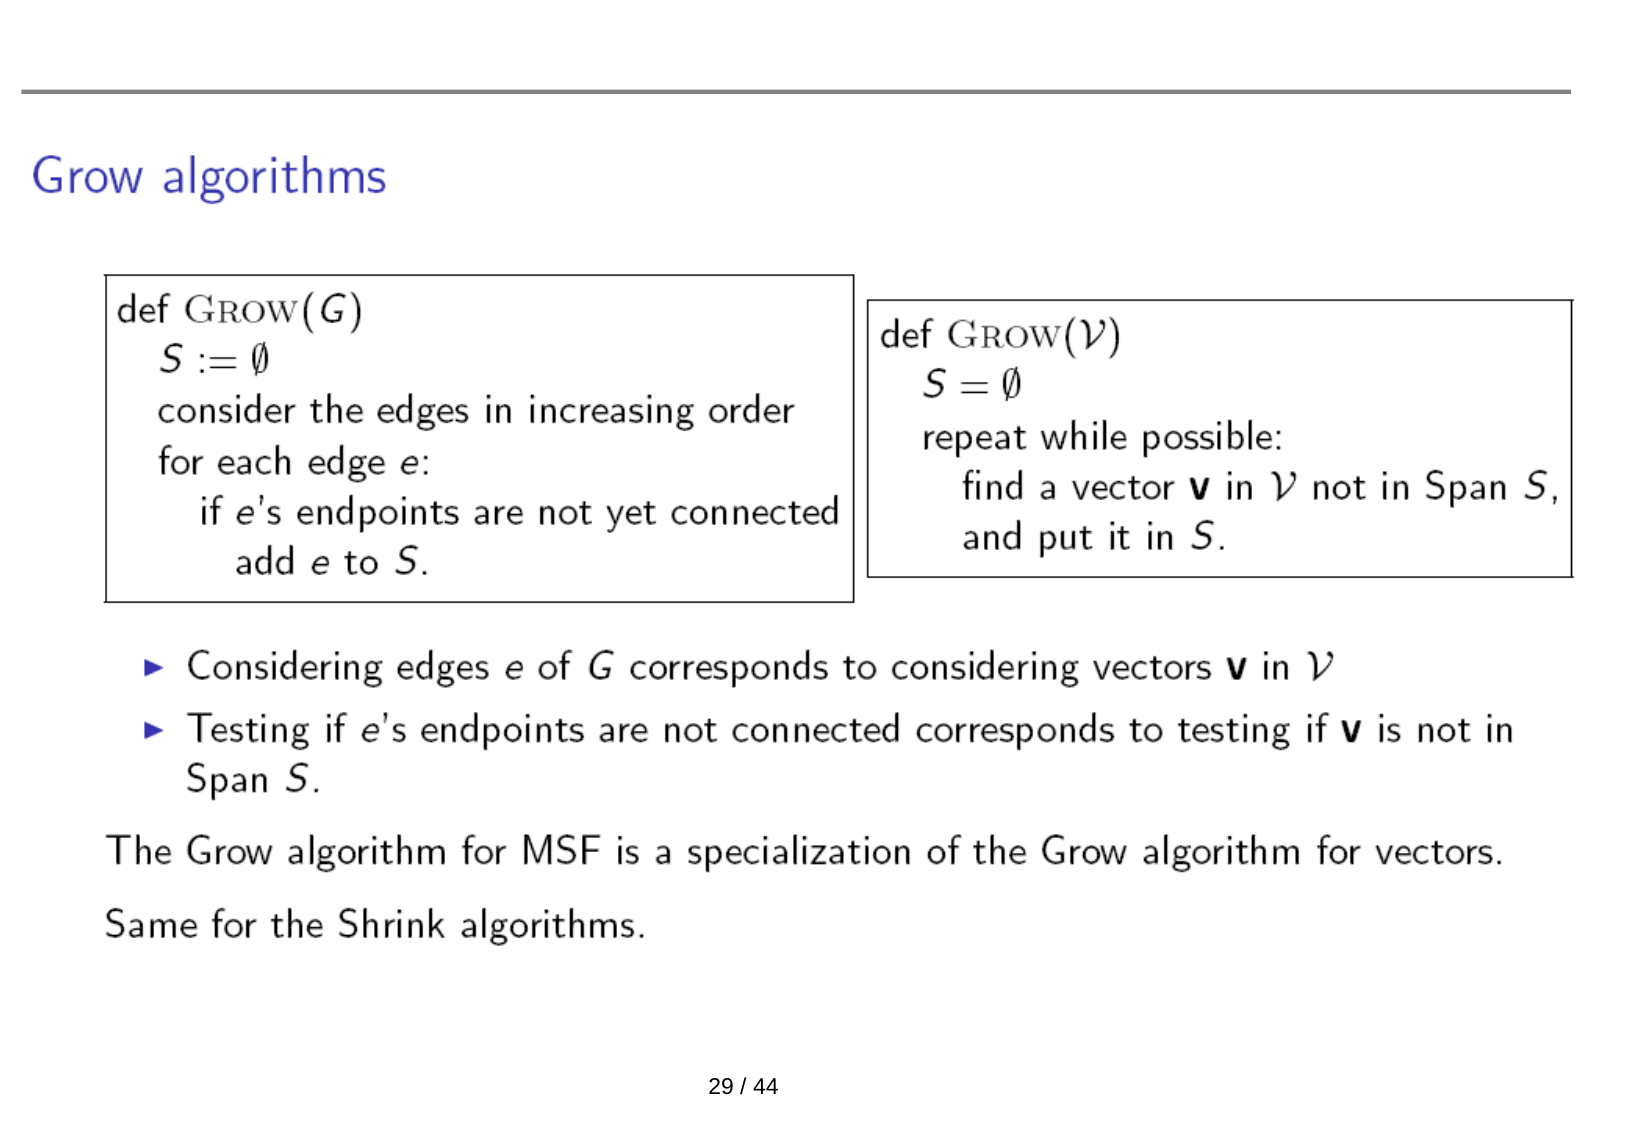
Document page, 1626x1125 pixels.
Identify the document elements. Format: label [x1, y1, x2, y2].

picture [18, 140, 1607, 985]
